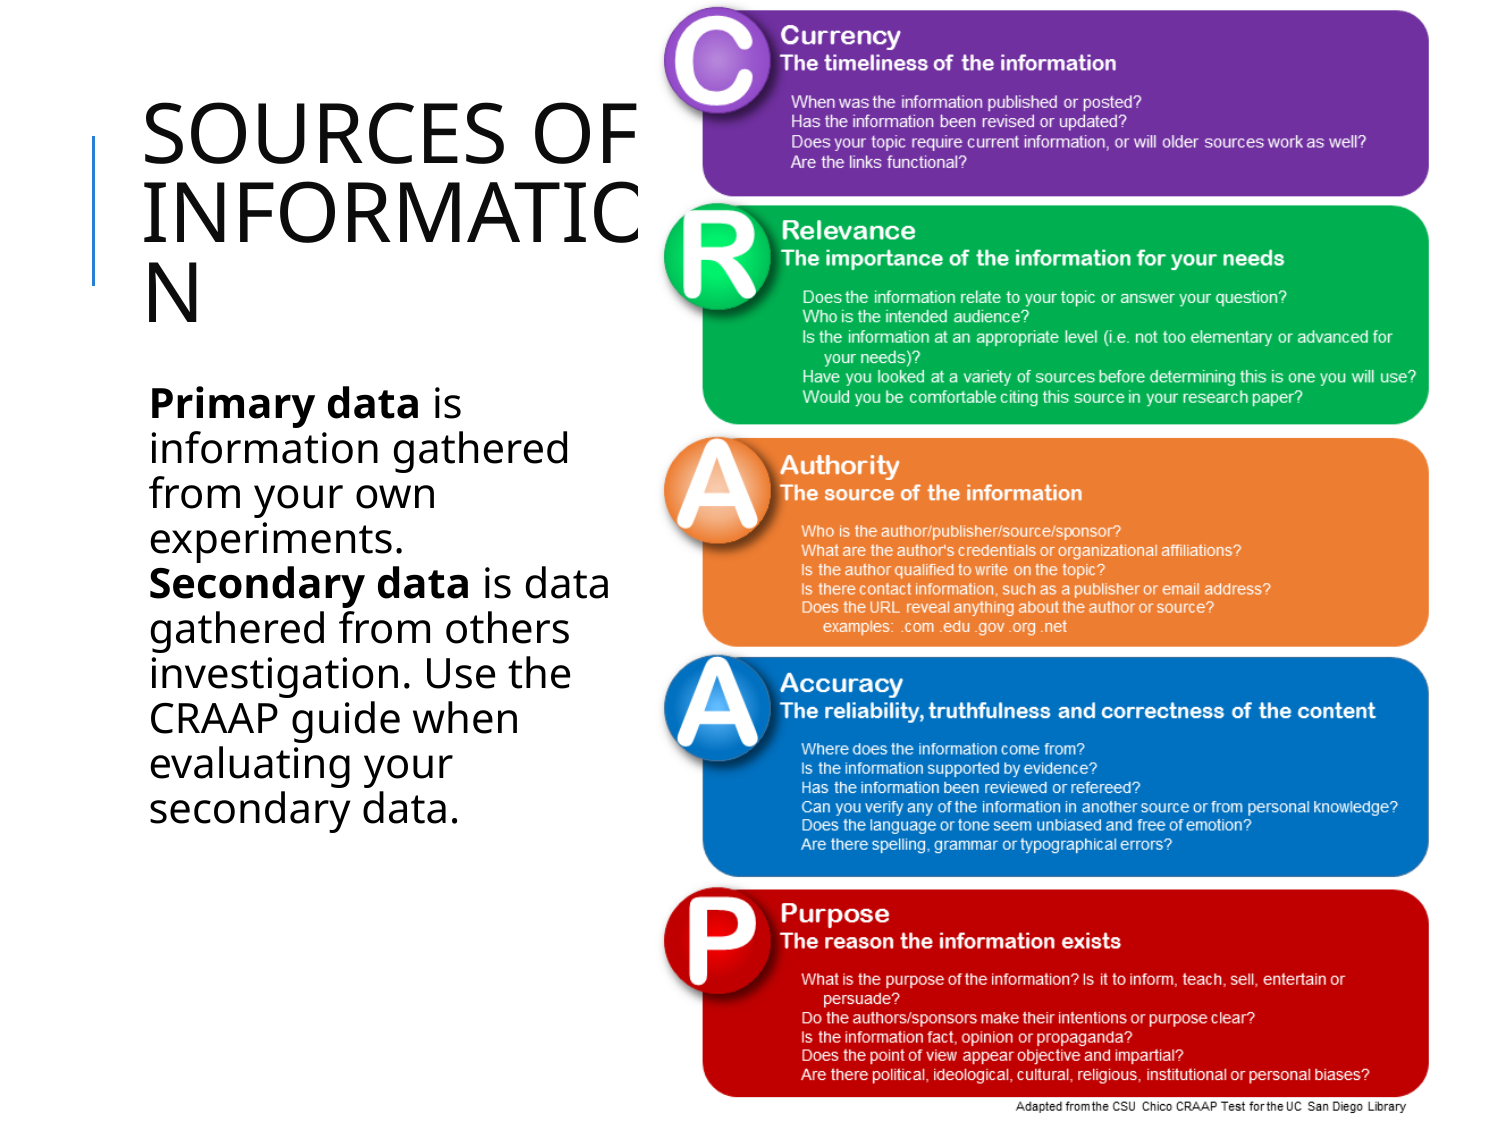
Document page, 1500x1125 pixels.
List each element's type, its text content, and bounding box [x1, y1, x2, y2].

picture [638, 0, 1455, 1121]
title SOURCES OF INFORMATION [126, 96, 633, 342]
list Primary data is information gathered from your own experiments. Secondary data is data gathered from others investigation. Use the CRAAP guide when evaluating your secondary data. [126, 375, 633, 1020]
